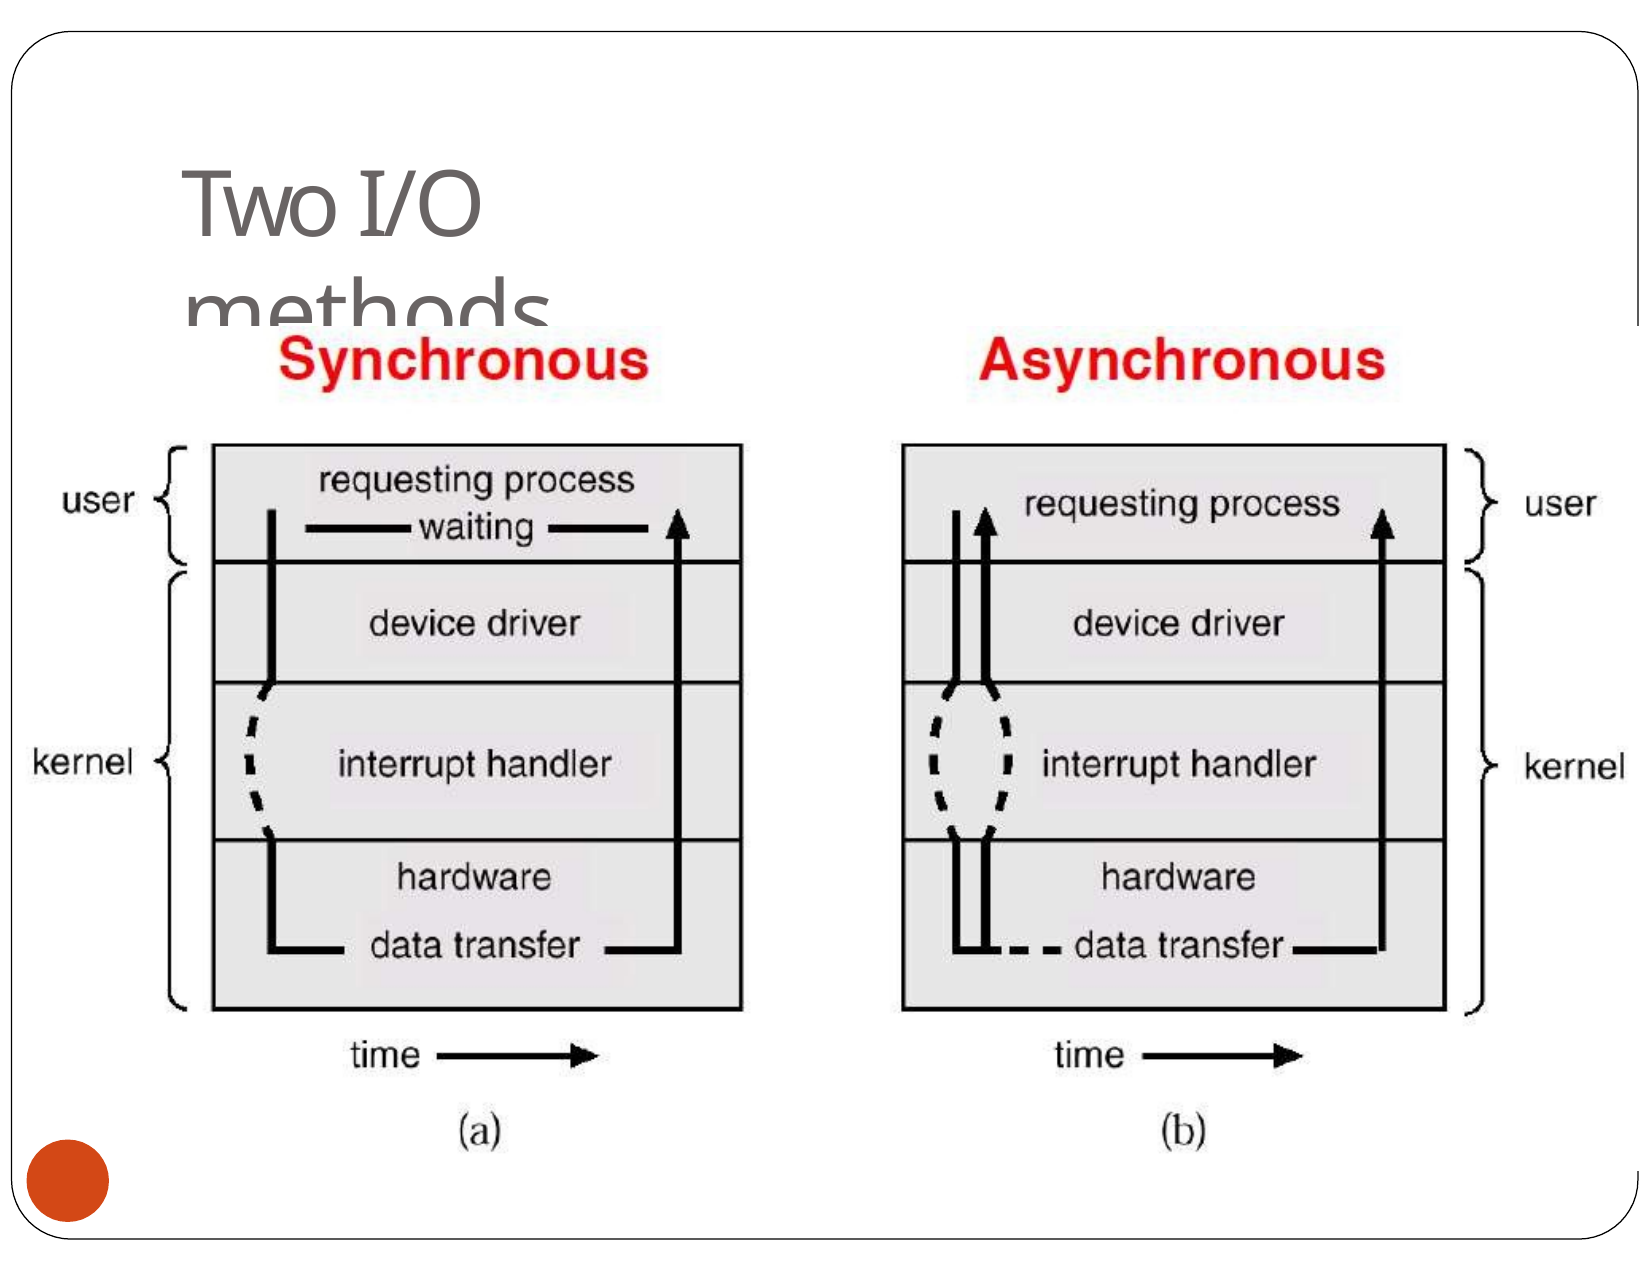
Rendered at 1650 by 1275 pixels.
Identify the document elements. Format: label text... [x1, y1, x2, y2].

title Two I/O methods [179, 143, 837, 324]
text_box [25, 326, 1643, 1223]
